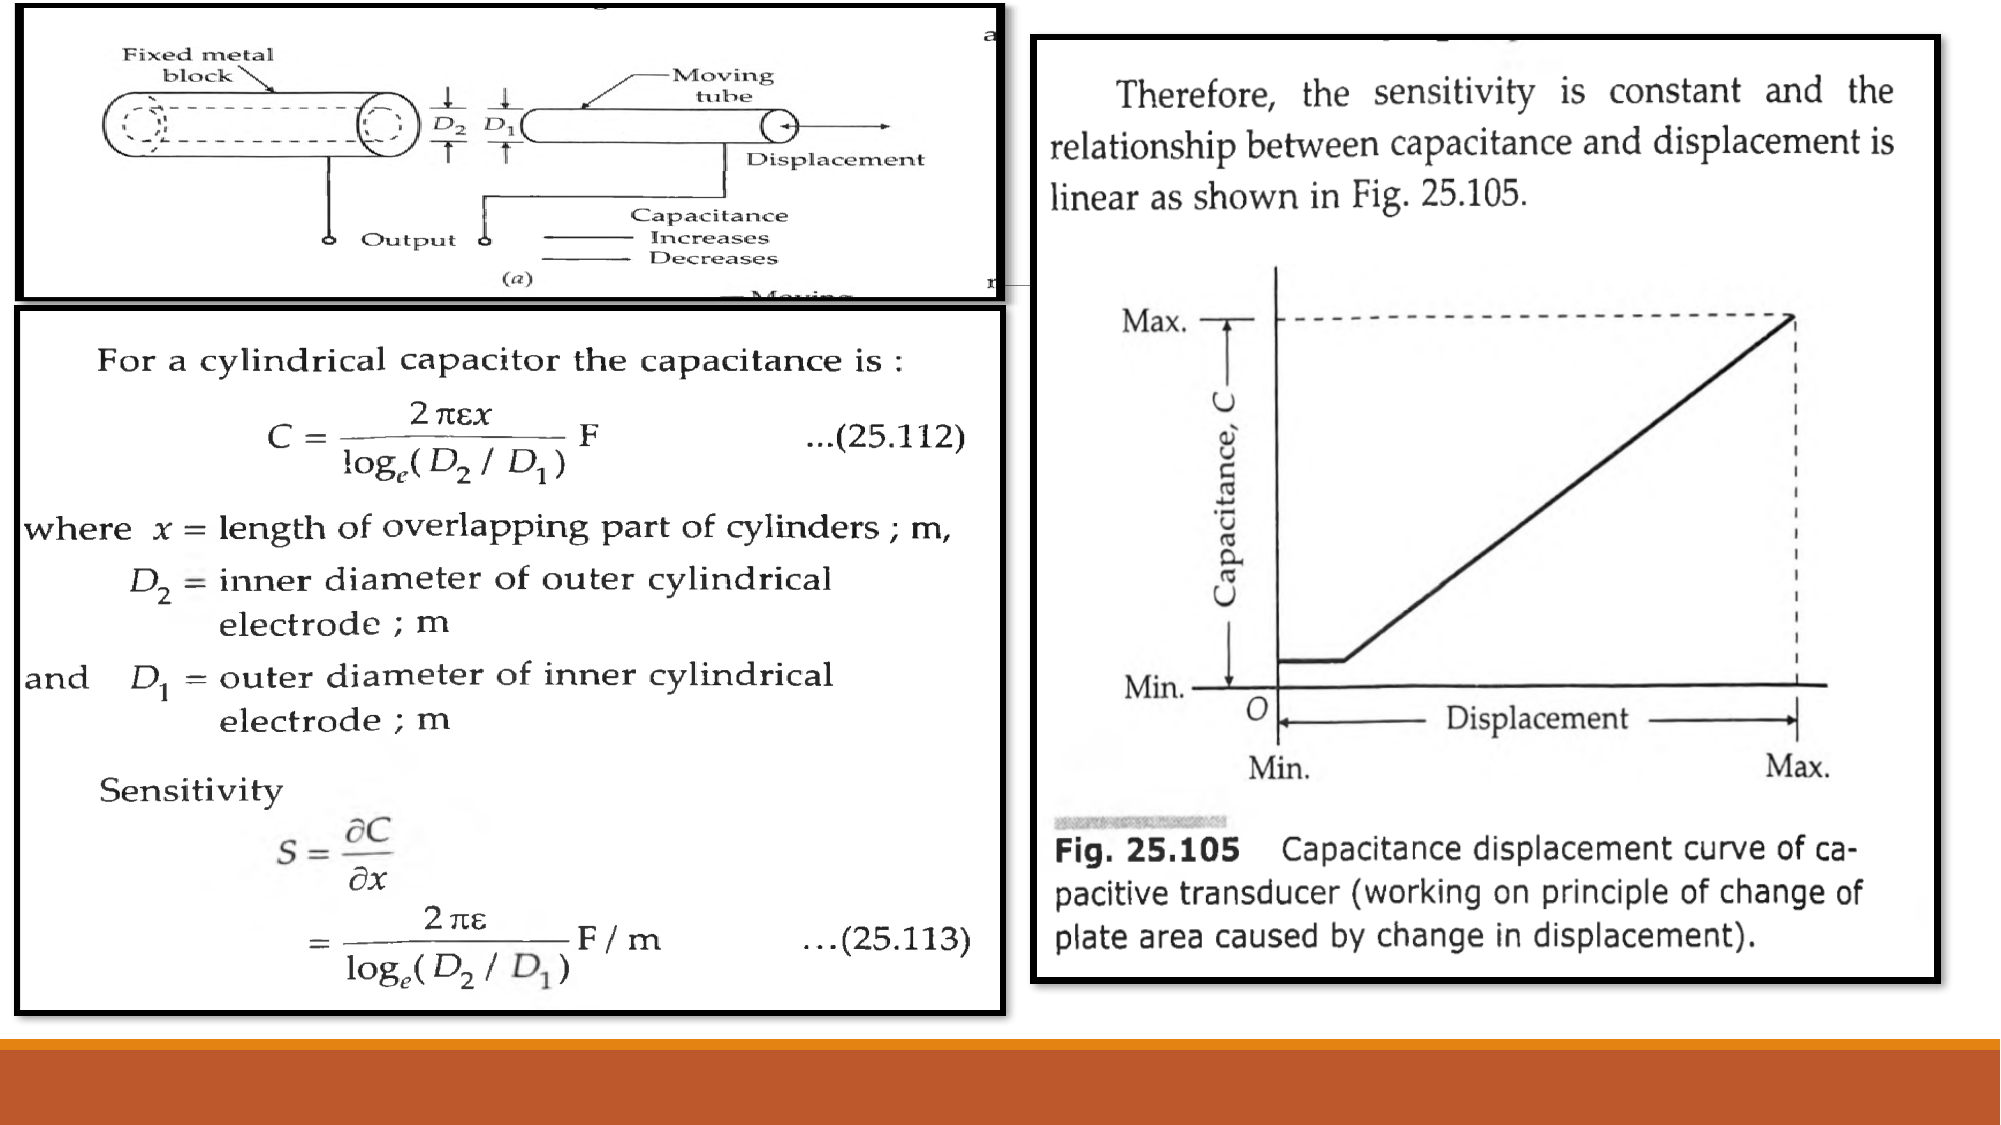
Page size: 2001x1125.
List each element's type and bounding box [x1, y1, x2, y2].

picture [1036, 39, 1935, 978]
picture [19, 310, 1001, 1011]
list [8, 0, 1026, 312]
